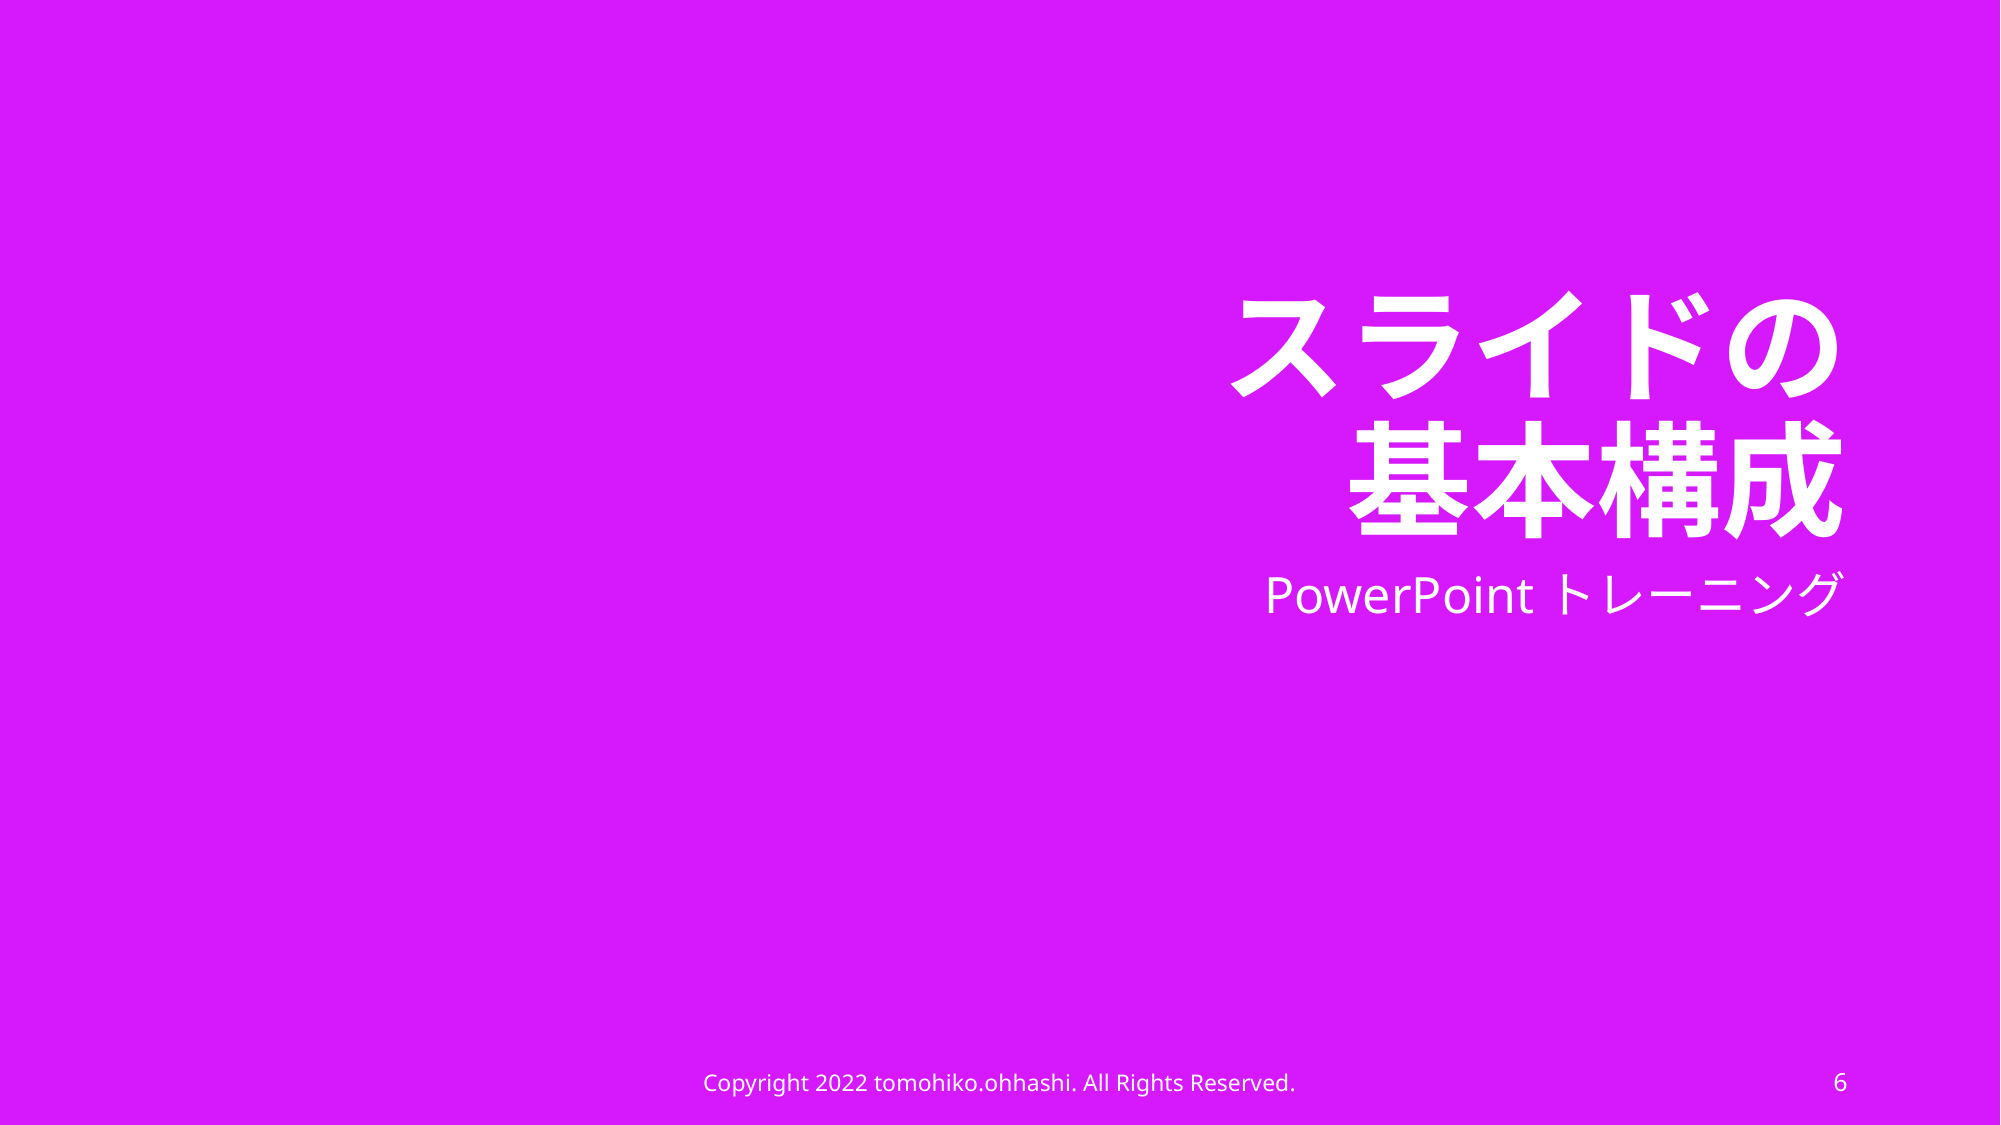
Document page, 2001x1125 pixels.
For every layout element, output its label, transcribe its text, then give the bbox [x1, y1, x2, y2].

list PowerPointトレーニング [940, 562, 1862, 809]
slide_number 6 [1701, 1065, 1863, 1103]
footer Copyright 2022 tomohiko.ohhashi. All Rights Reserved. [640, 1065, 1360, 1103]
title スライドの 基本構成 [940, 94, 1862, 562]
